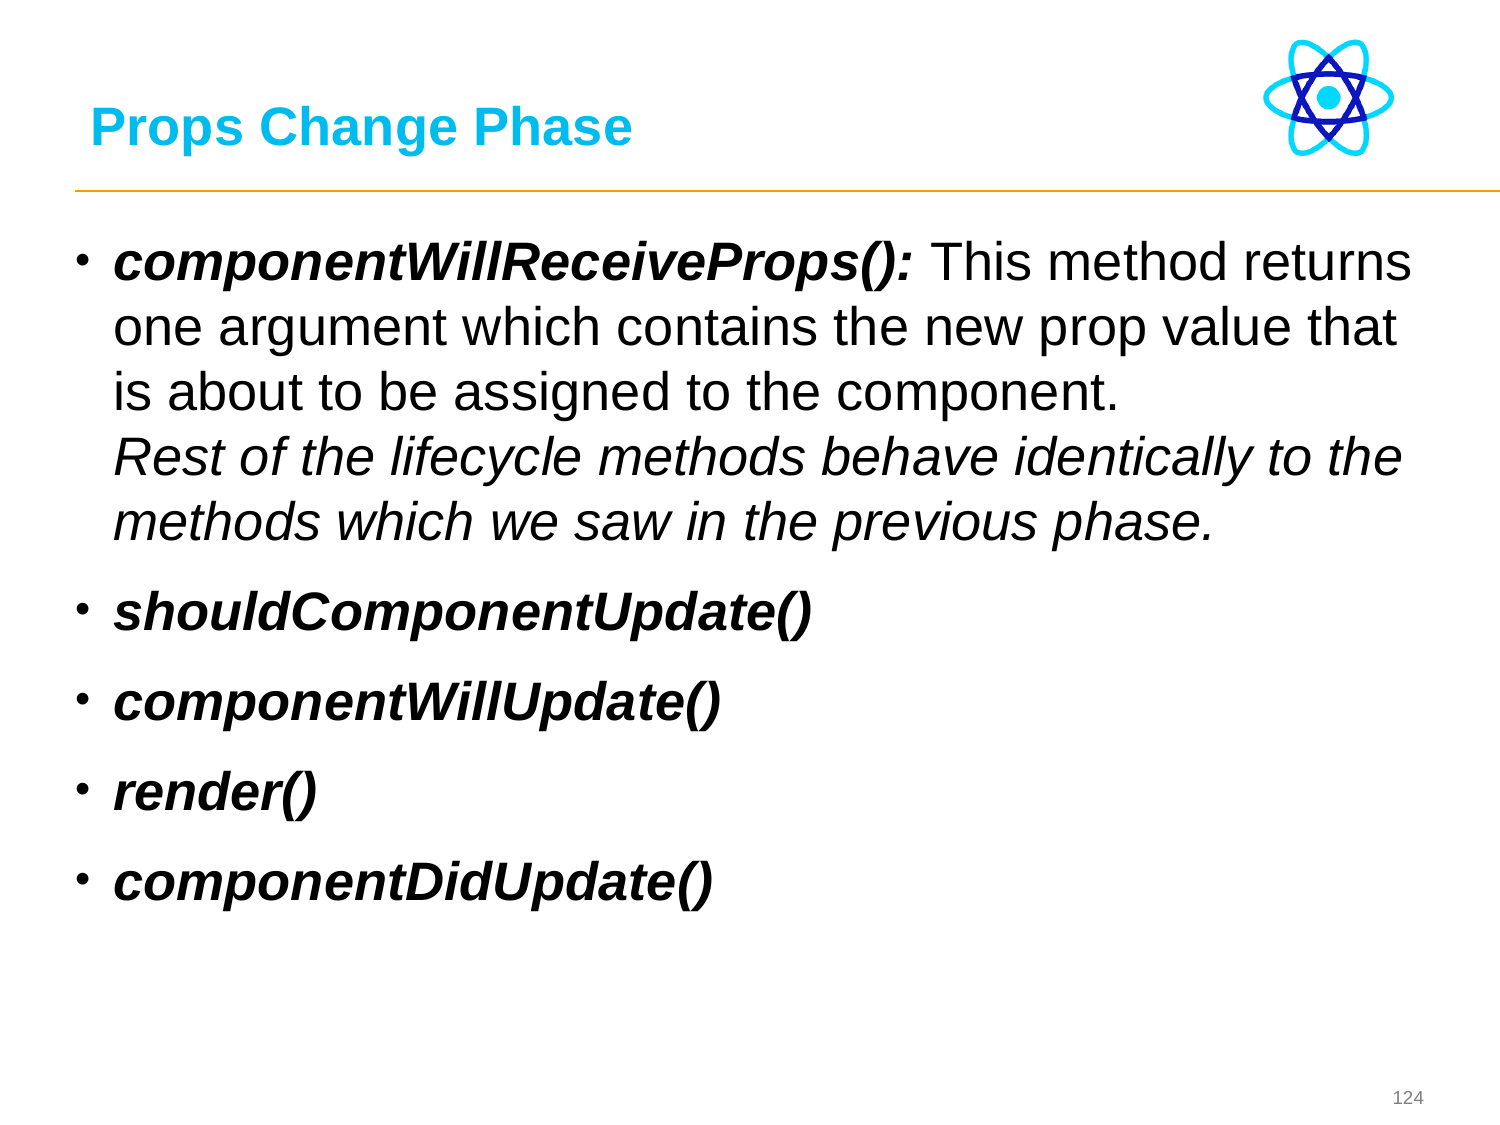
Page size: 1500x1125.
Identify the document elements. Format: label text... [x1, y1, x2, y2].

title Props Change Phase [75, 27, 1422, 157]
list componentWillReceiveProps(): This method returns one argument which contains the new prop value that is about to be assigned to the component. Rest of the lifecycle methods behave identically to the methods which we saw in the previous phase. shouldComponentUpdate() componentWillUpdate() render() componentDidUpdate() [75, 226, 1425, 1018]
